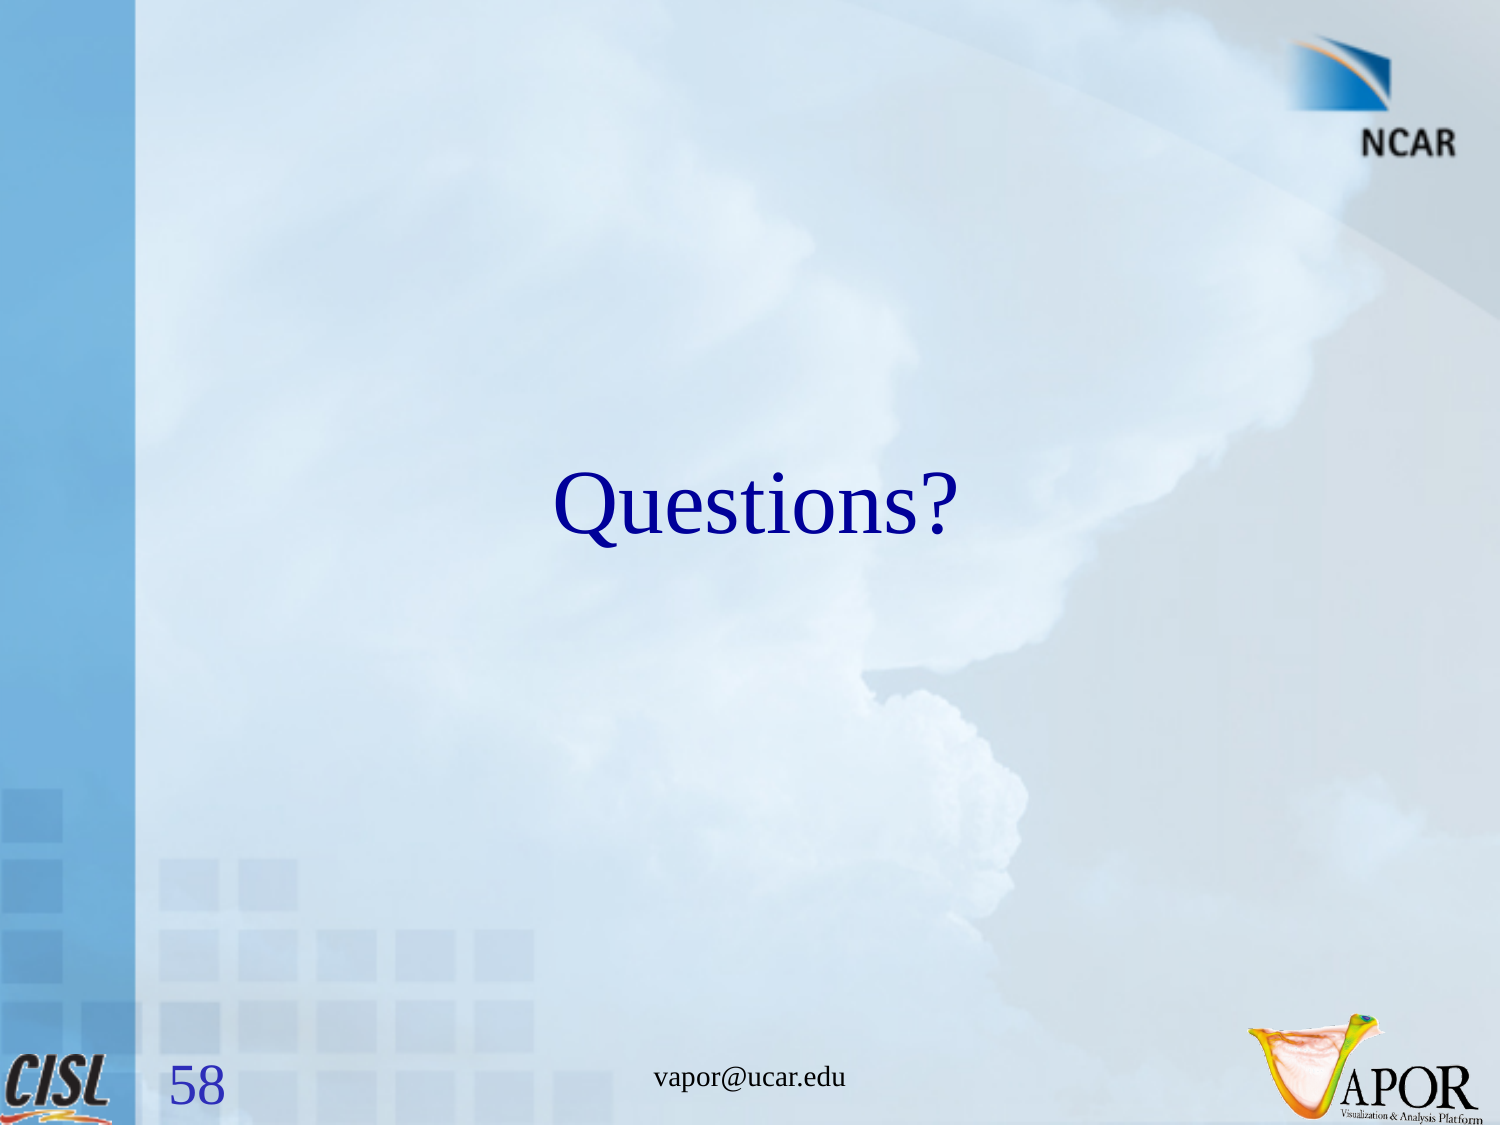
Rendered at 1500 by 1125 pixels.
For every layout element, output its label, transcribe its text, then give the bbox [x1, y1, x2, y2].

picture [0, 0, 1500, 1125]
title Questions? [118, 201, 1394, 792]
slide_number 58 [135, 1037, 242, 1125]
footer vapor@ucar.edu [512, 1049, 988, 1101]
